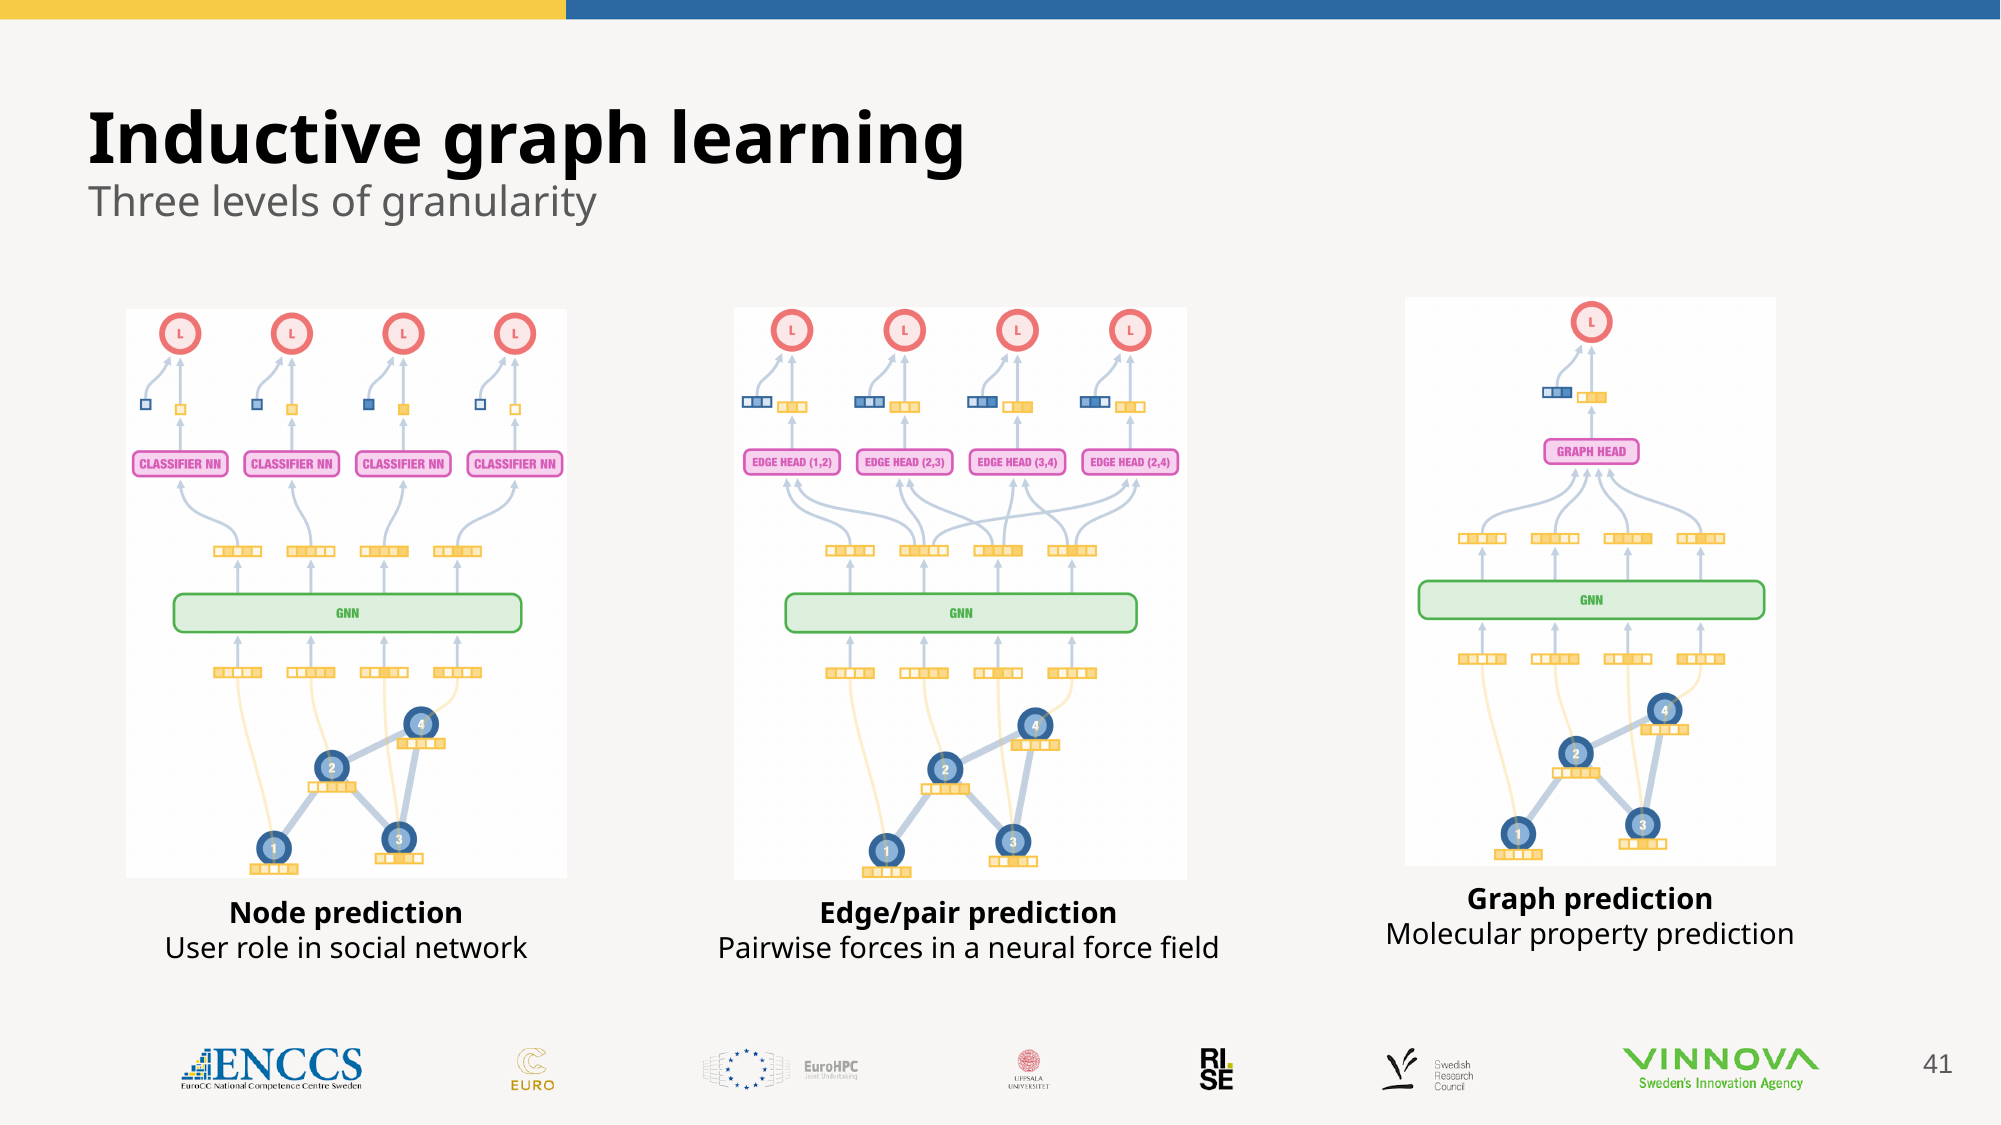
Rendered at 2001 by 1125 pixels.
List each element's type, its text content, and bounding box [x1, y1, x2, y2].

text_box Node prediction User role in social network [70, 879, 622, 980]
title Inductive graph learning [68, 72, 1932, 154]
slide_number 41 [1853, 1019, 1974, 1106]
text_box Three levels of granularity [68, 154, 1932, 258]
text_box Graph prediction Molecular property prediction [1314, 865, 1866, 966]
picture [0, 0, 2001, 1125]
text_box Edge/pair prediction Pairwise forces in a neural force field [685, 879, 1253, 980]
